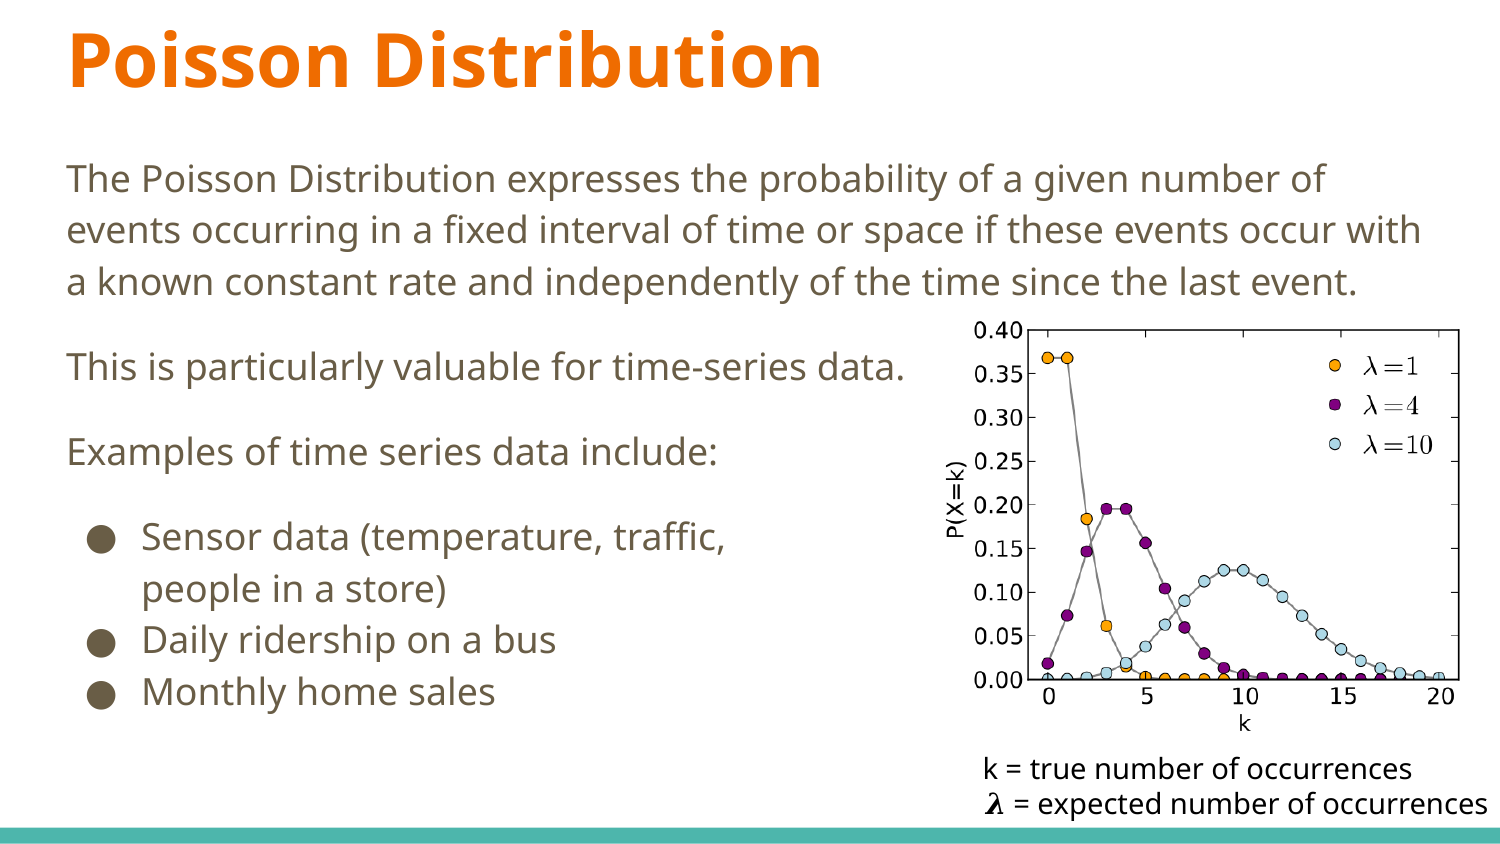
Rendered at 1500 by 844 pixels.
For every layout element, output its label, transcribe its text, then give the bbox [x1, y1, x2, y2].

title Poisson Distribution [51, 0, 1449, 114]
picture [934, 299, 1481, 736]
list The Poisson Distribution expresses the probability of a given number of events occurring in a fixed interval of time or space if these events occur with a known constant rate and independently of the time since the last event. This is particularly valuable for time-series data. Examples of time series data include: Sensor data (temperature, traffic, people in a store) Daily ridership on a bus Monthly home sales [51, 132, 1449, 675]
text_box k = true number of occurrences 𝝀 = expected number of occurrences [967, 735, 1500, 837]
